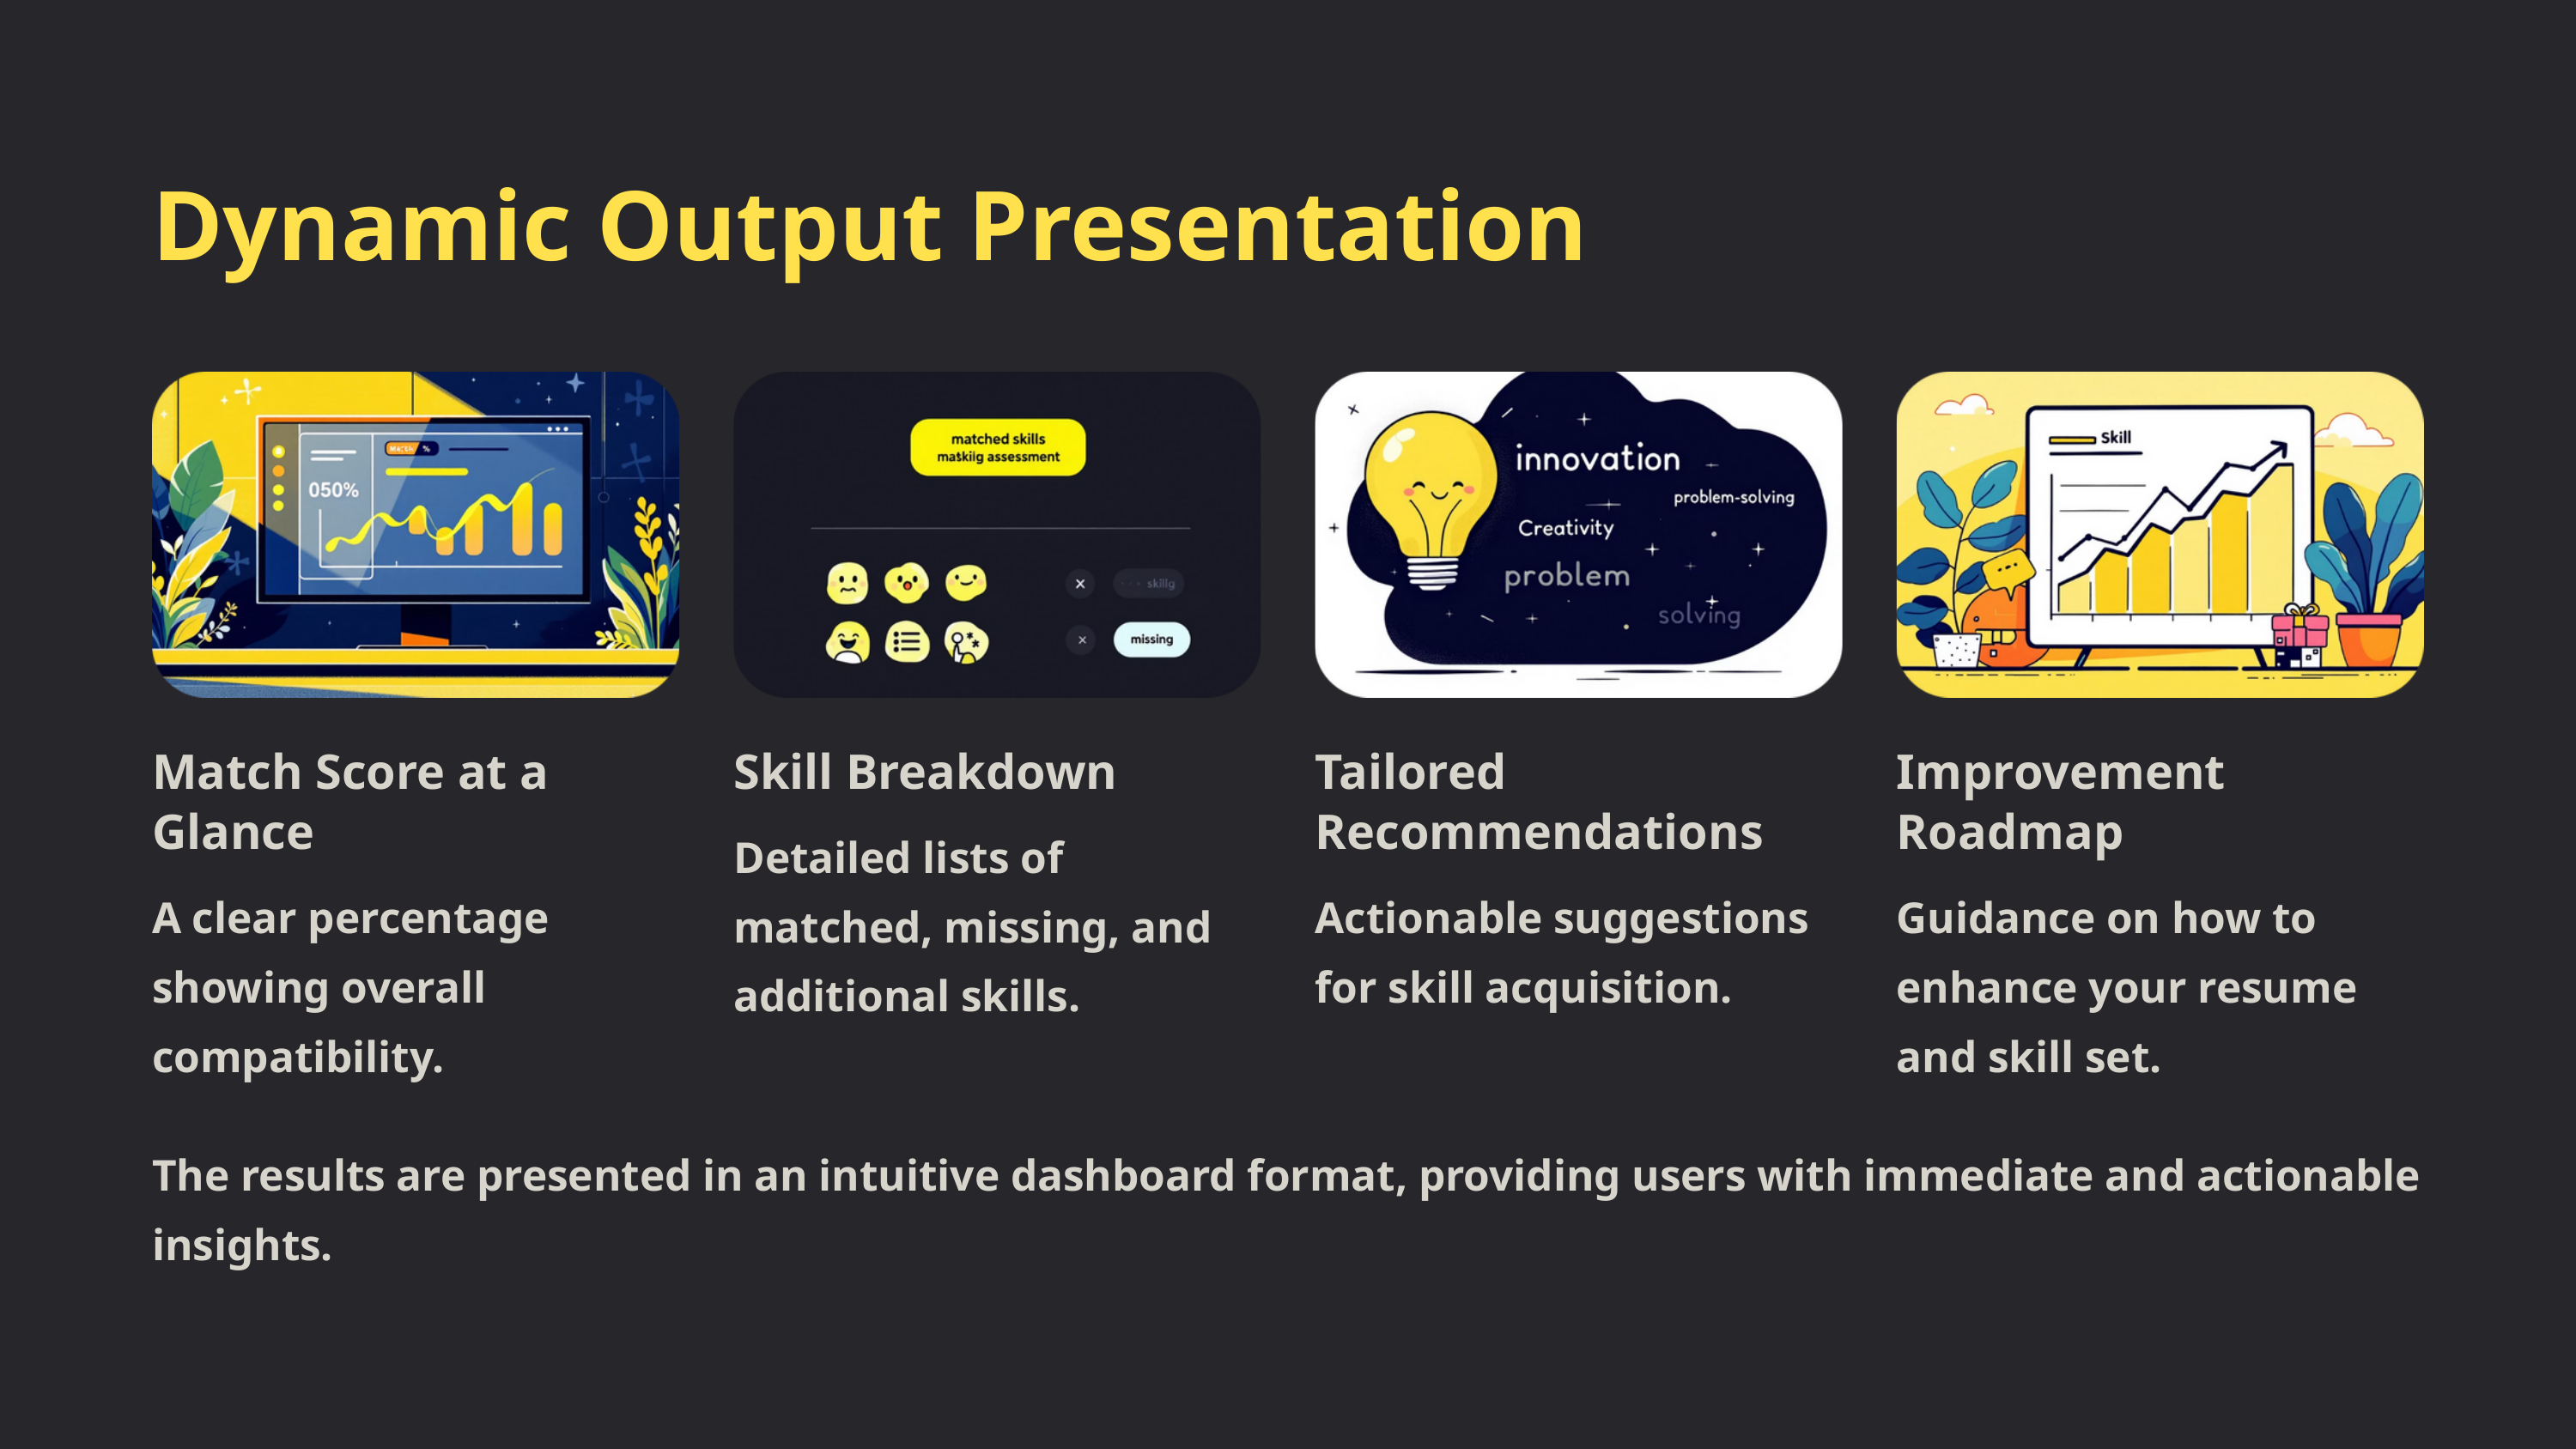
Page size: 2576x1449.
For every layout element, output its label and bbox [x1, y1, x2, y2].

text_box [733, 371, 1261, 698]
text_box [1315, 371, 1843, 698]
text_box [151, 371, 680, 698]
text_box [0, 0, 2576, 1449]
text_box [1896, 371, 2424, 698]
